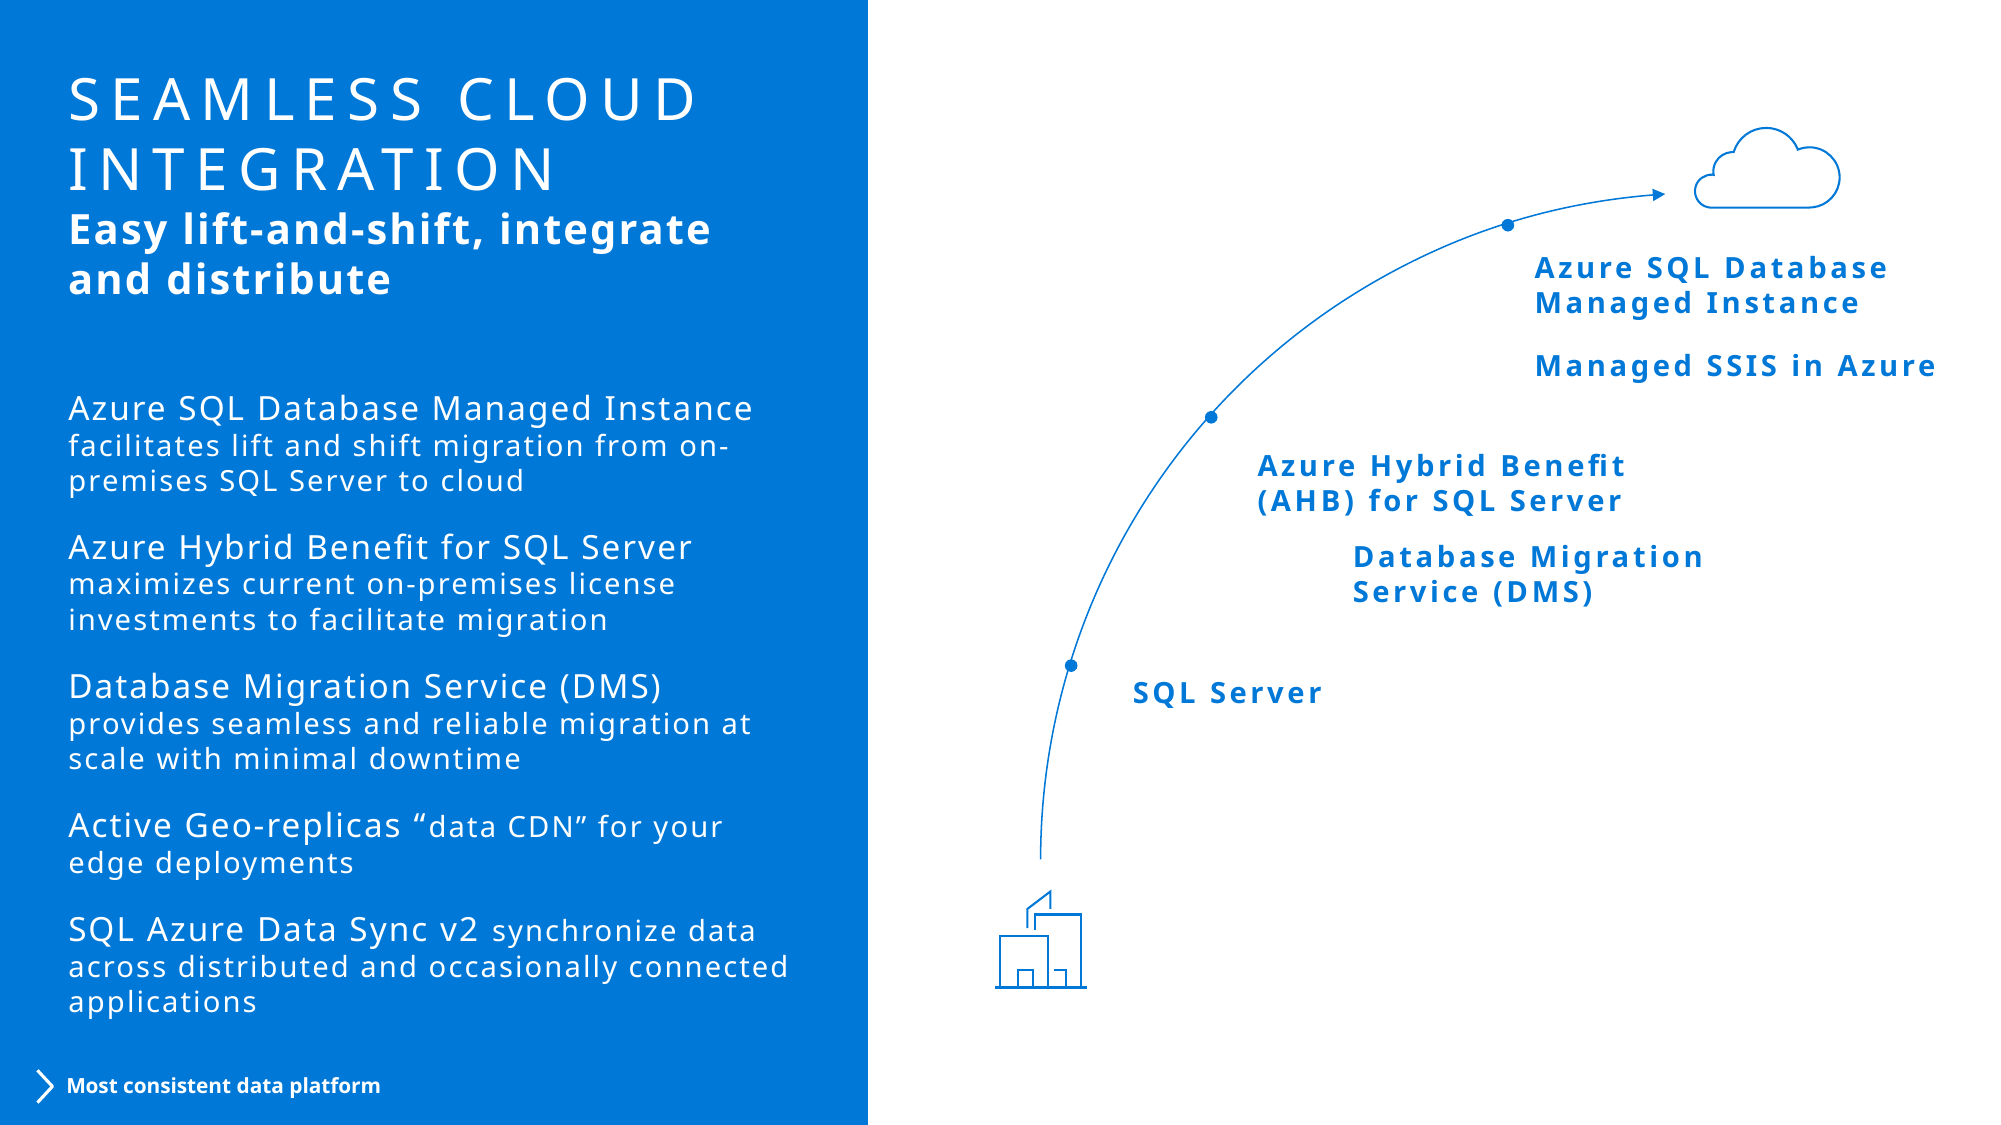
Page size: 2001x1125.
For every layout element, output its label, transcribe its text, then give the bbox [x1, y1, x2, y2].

list Azure SQL Database Managed Instance facilitates lift and shift migration from on-premises SQL Server to cloud Azure Hybrid Benefit for SQL Server maximizes current on-premises license investments to facilitate migration Database Migration Service (DMS) provides seamless and reliable migration at scale with minimal downtime Active Geo-replicas “data CDN” for your edge deployments SQL Azure Data Sync v2 synchronize data across distributed and occasionally connected applications [44, 371, 827, 1105]
title Seamless cloud integration Easy lift-and-shift, integrate and distribute [44, 47, 827, 220]
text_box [994, 127, 2000, 1125]
text_box Most consistent data platform [36, 1068, 539, 1125]
